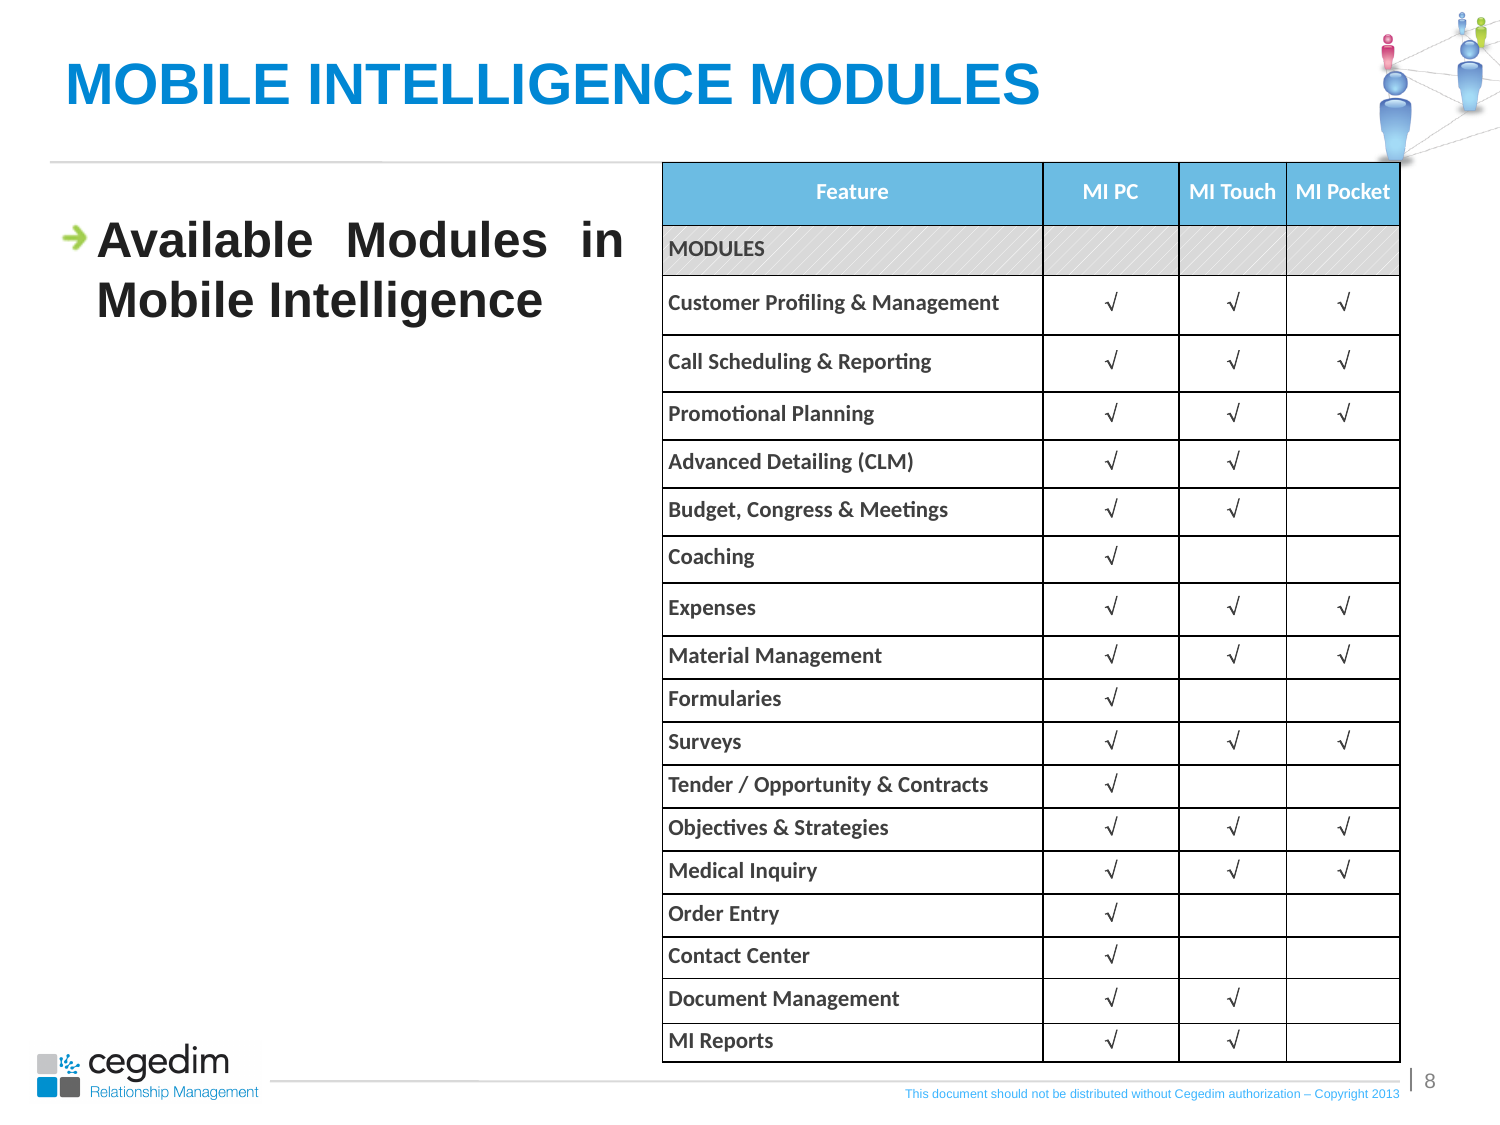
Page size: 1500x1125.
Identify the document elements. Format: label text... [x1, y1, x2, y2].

table_cell Medical Inquiry [663, 852, 1042, 893]
table_cell Coaching [663, 537, 1042, 582]
table_cell Promotional Planning [663, 393, 1042, 439]
table_cell Ö [1044, 680, 1178, 721]
table_cell Contact Center [663, 938, 1042, 978]
table_cell Ö [1287, 809, 1399, 850]
table_cell [1287, 226, 1399, 275]
table_cell [1287, 489, 1399, 535]
table_cell Document Management [663, 979, 1042, 1023]
table_cell Material Management [663, 637, 1042, 678]
text_box Available Modules in Mobile Intelligence [24, 200, 625, 375]
table_cell Ö [1044, 809, 1178, 850]
table_cell Ö [1044, 1024, 1178, 1061]
table_cell Ö [1044, 441, 1178, 487]
table_cell [1180, 938, 1286, 978]
table_cell Ö [1044, 938, 1178, 978]
table_cell MI Reports [663, 1024, 1042, 1061]
table_cell Expenses [663, 584, 1042, 635]
table_cell [1287, 979, 1399, 1023]
table_cell Customer Profiling & Management [663, 276, 1042, 334]
picture [58, 219, 93, 255]
table_cell Ö [1180, 637, 1286, 678]
table_cell Ö [1044, 637, 1178, 678]
table_cell Ö [1180, 441, 1286, 487]
table_cell Ö [1180, 393, 1286, 439]
table_cell Ö [1044, 766, 1178, 807]
table_cell Ö [1287, 637, 1399, 678]
table_cell Tender / Opportunity & Contracts [663, 766, 1042, 807]
table_cell [1044, 226, 1178, 275]
table_cell Surveys [663, 723, 1042, 764]
table_cell Ö [1287, 584, 1399, 635]
table_cell Ö [1044, 723, 1178, 764]
table_cell [1287, 895, 1399, 936]
table_cell Ö [1287, 336, 1399, 391]
table_cell [1287, 766, 1399, 807]
table_cell Ö [1180, 489, 1286, 535]
table_cell [1180, 895, 1286, 936]
table_cell Call Scheduling & Reporting [663, 336, 1042, 391]
table_header Feature [663, 163, 1042, 225]
table_cell Ö [1180, 852, 1286, 893]
table_cell Ö [1044, 584, 1178, 635]
table_cell [1180, 766, 1286, 807]
table_cell Ö [1180, 809, 1286, 850]
table_cell Ö [1044, 979, 1178, 1023]
table_cell [1287, 441, 1399, 487]
table_cell [1180, 226, 1286, 275]
table_cell Ö [1180, 336, 1286, 391]
table_cell [1287, 537, 1399, 582]
table_cell Objectives & Strategies [663, 809, 1042, 850]
table_header MI PC [1044, 163, 1178, 225]
table_cell Ö [1044, 895, 1178, 936]
table_cell Ö [1287, 393, 1399, 439]
table_header MI Touch [1180, 163, 1286, 225]
table_cell Ö [1044, 852, 1178, 893]
table_cell [1287, 938, 1399, 978]
table_cell Ö [1287, 723, 1399, 764]
title MOBILE INTELLIGENCE MODULES [50, 0, 1400, 175]
table_cell Ö [1180, 723, 1286, 764]
table_cell Ö [1044, 336, 1178, 391]
table_cell Formularies [663, 680, 1042, 721]
table_cell Ö [1044, 537, 1178, 582]
table_cell [1180, 537, 1286, 582]
table_cell Budget, Congress & Meetings [663, 489, 1042, 535]
table_cell Ö [1180, 979, 1286, 1023]
table_cell Ö [1180, 584, 1286, 635]
table_header MI Pocket [1287, 163, 1399, 225]
table_cell [1287, 1024, 1399, 1061]
table_cell Ö [1044, 276, 1178, 334]
table_cell Ö [1287, 276, 1399, 334]
table_cell Ö [1044, 393, 1178, 439]
table_cell MODULES [663, 226, 1042, 275]
table_cell Ö [1287, 852, 1399, 893]
table_cell Ö [1044, 489, 1178, 535]
table_cell Advanced Detailing (CLM) [663, 441, 1042, 487]
picture [1400, 0, 1500, 179]
picture [29, 1040, 262, 1104]
table_cell [1287, 680, 1399, 721]
table_cell [1180, 680, 1286, 721]
table_cell Order Entry [663, 895, 1042, 936]
table_cell Ö [1180, 1024, 1286, 1061]
table_cell Ö [1180, 276, 1286, 334]
